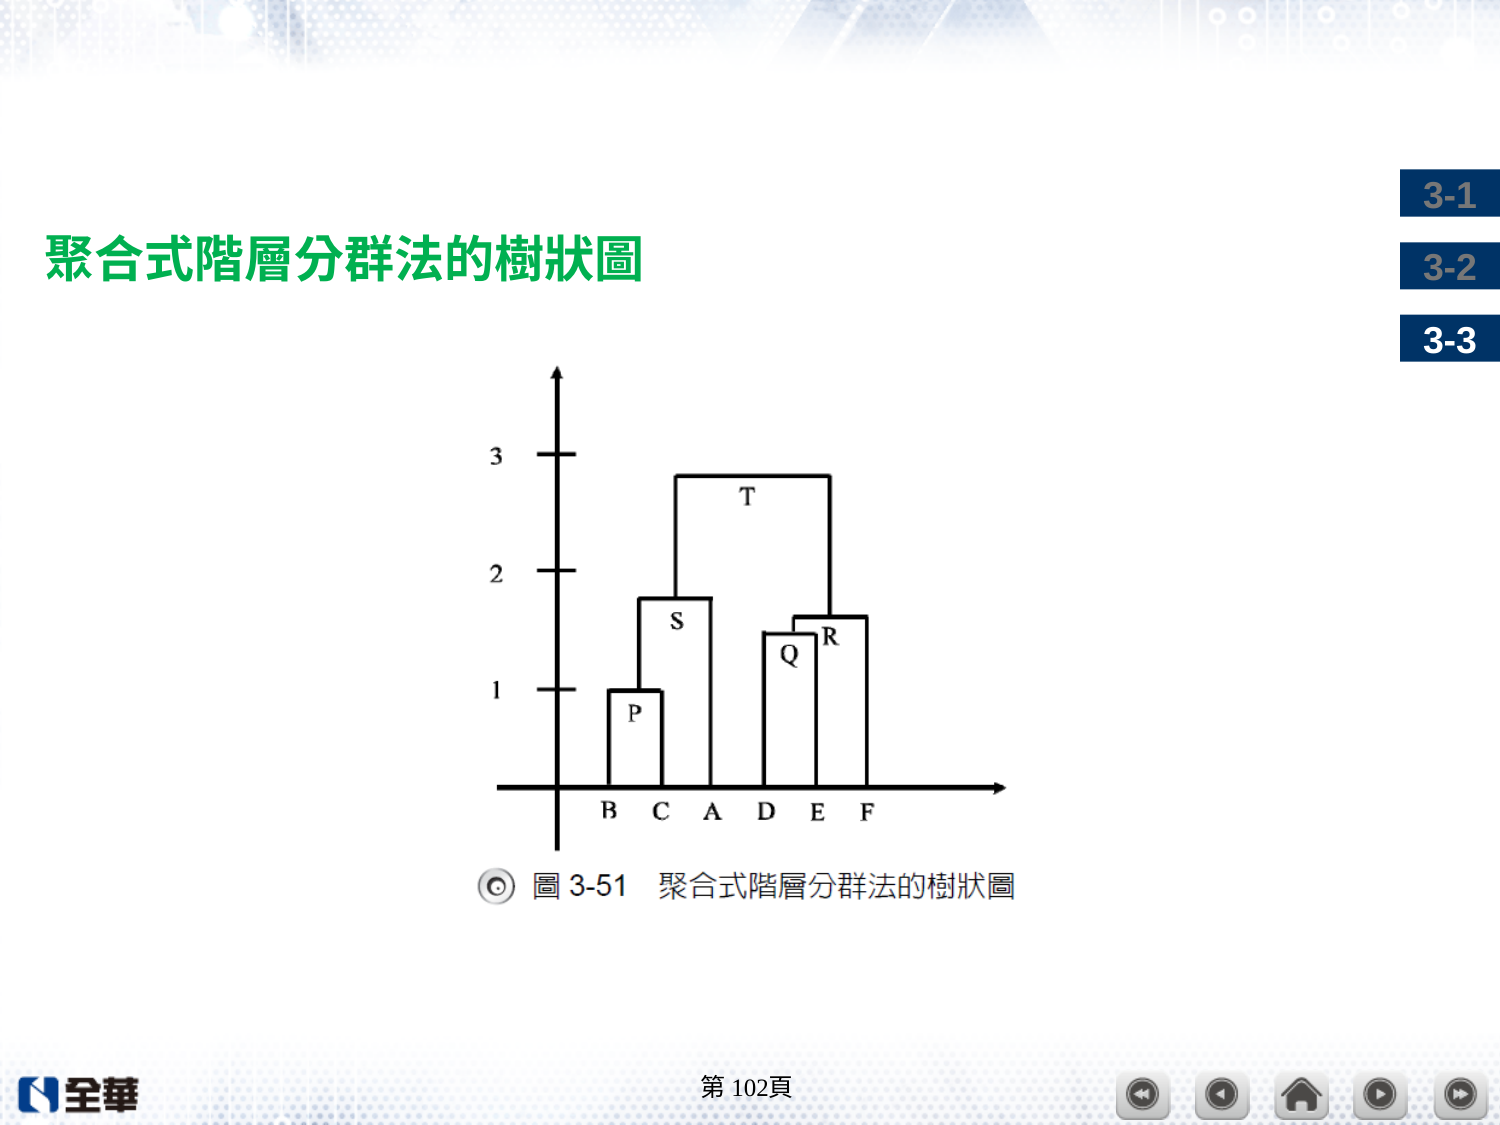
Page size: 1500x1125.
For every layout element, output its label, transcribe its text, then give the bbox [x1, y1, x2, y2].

list 聚合式階層分群法的樹狀圖 [29, 219, 1386, 1048]
picture [0, 0, 1500, 1125]
